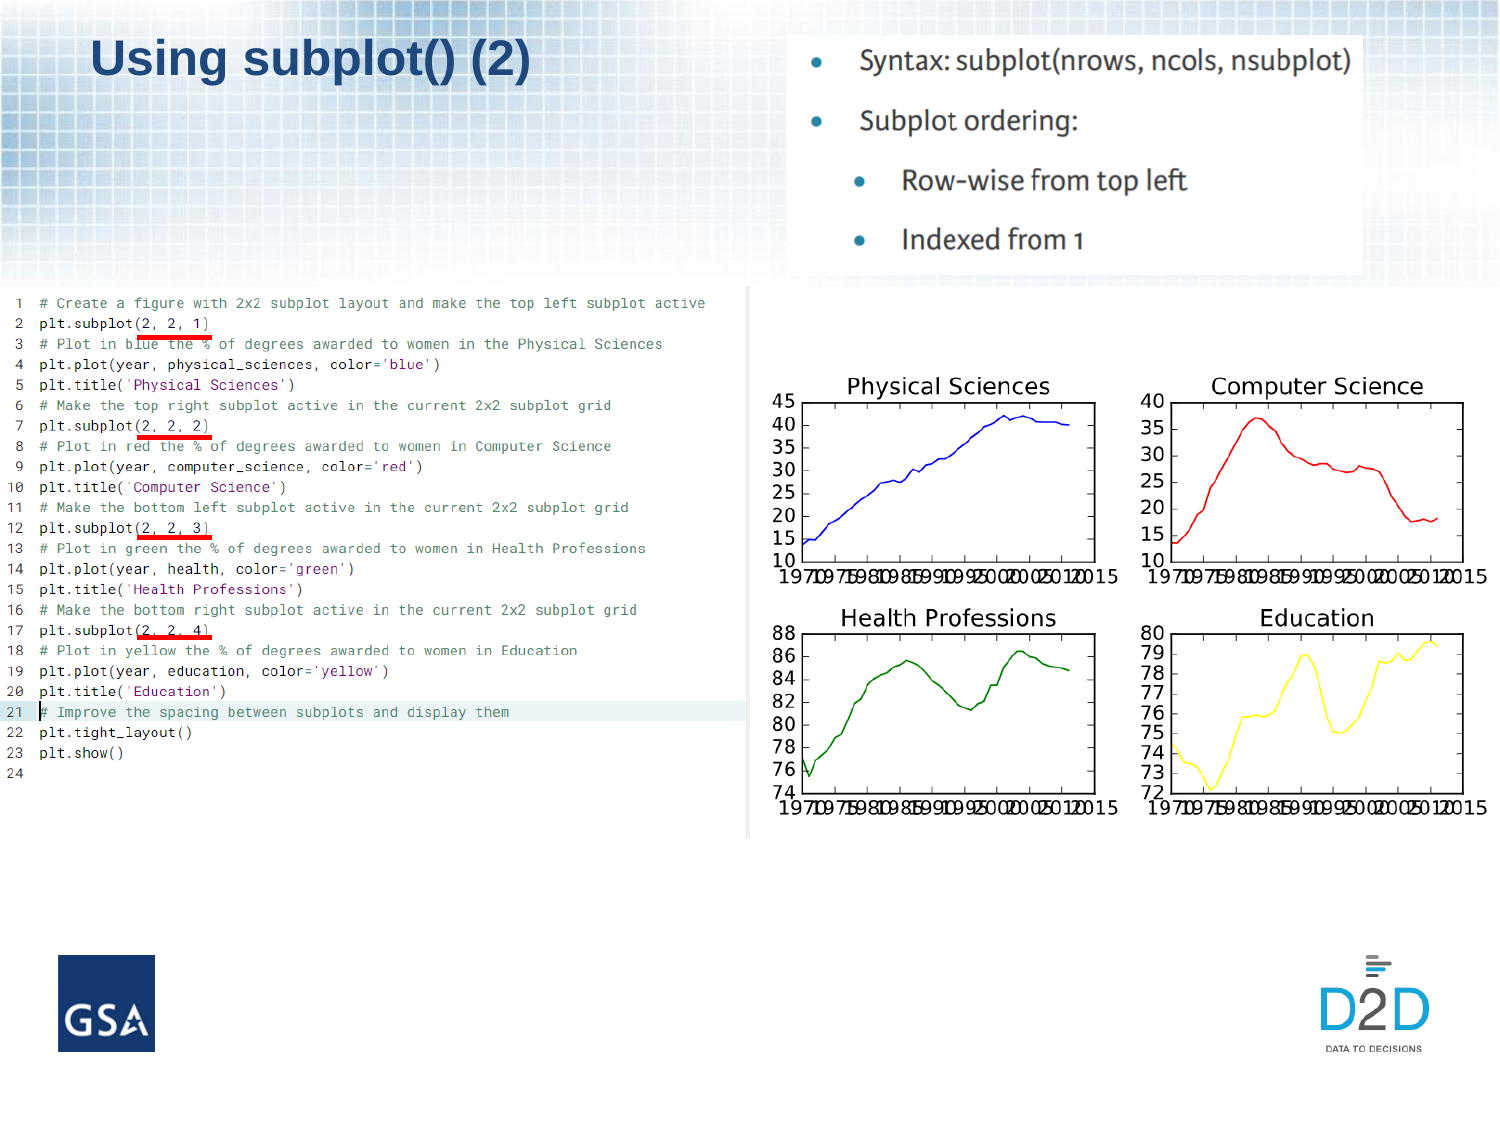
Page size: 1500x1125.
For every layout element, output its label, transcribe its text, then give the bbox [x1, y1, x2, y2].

title Using subplot() (2) [75, 30, 1425, 141]
picture [1310, 955, 1440, 1052]
picture [0, 0, 1500, 286]
picture [58, 955, 155, 1052]
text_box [0, 286, 1500, 839]
